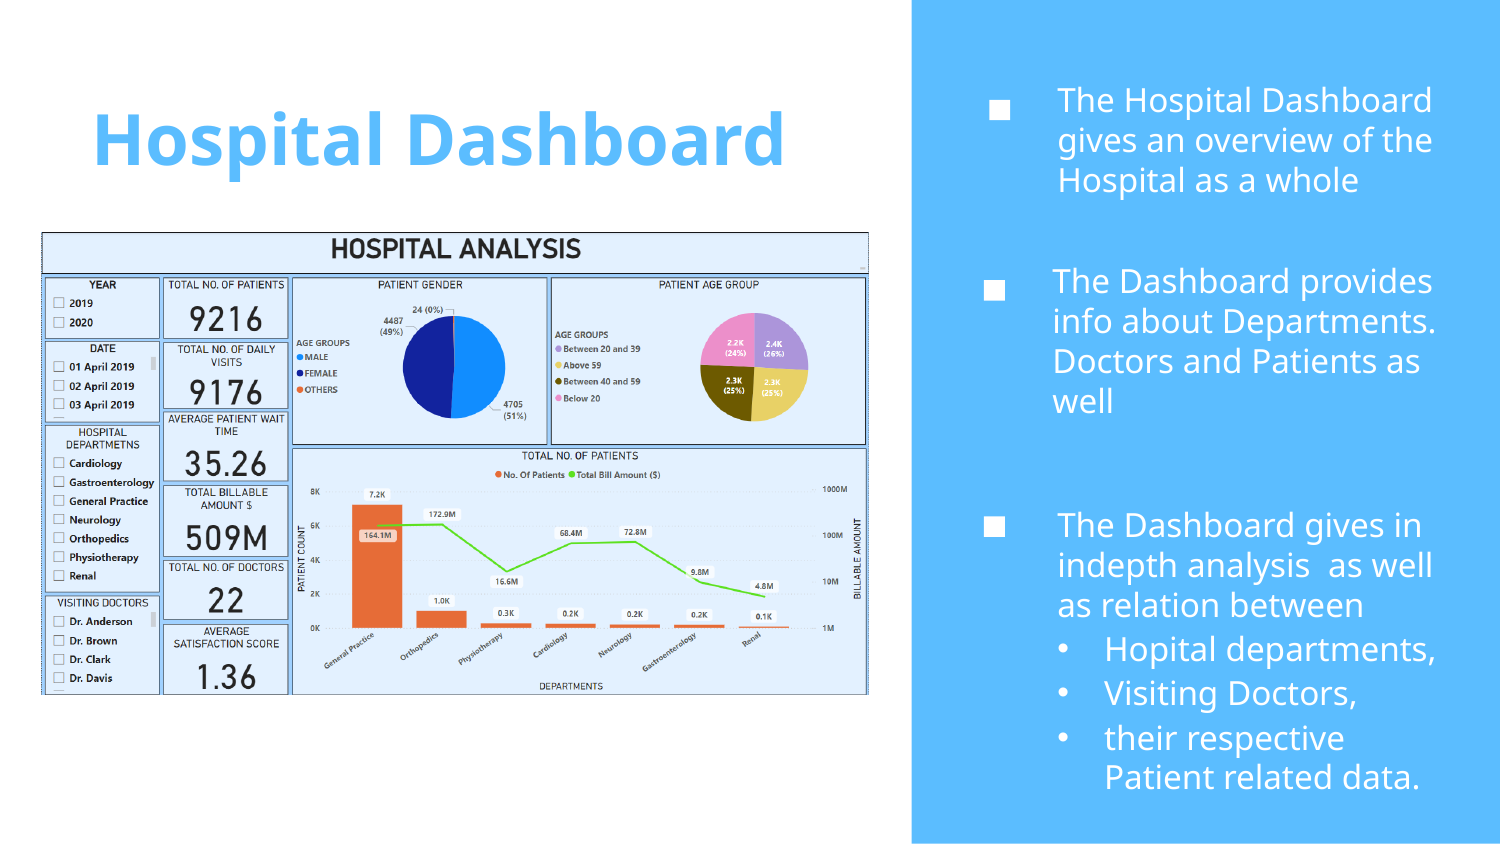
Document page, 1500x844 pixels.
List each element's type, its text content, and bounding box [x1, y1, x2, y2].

text_box The Dashboard gives in indepth analysis as well as relation between Hopital departments, Visiting Doctors, their respective Patient related data. [1057, 504, 1460, 810]
text_box The Hospital Dashboard gives an overview of the Hospital as a whole [1057, 79, 1453, 206]
text_box [983, 280, 1005, 301]
picture [41, 232, 869, 695]
text_box The Dashboard provides info about Departments. Doctors and Patients as well [1052, 260, 1453, 433]
text_box [983, 516, 1005, 537]
text_box [989, 99, 1011, 121]
title Hospital Dashboard [76, 79, 1057, 174]
